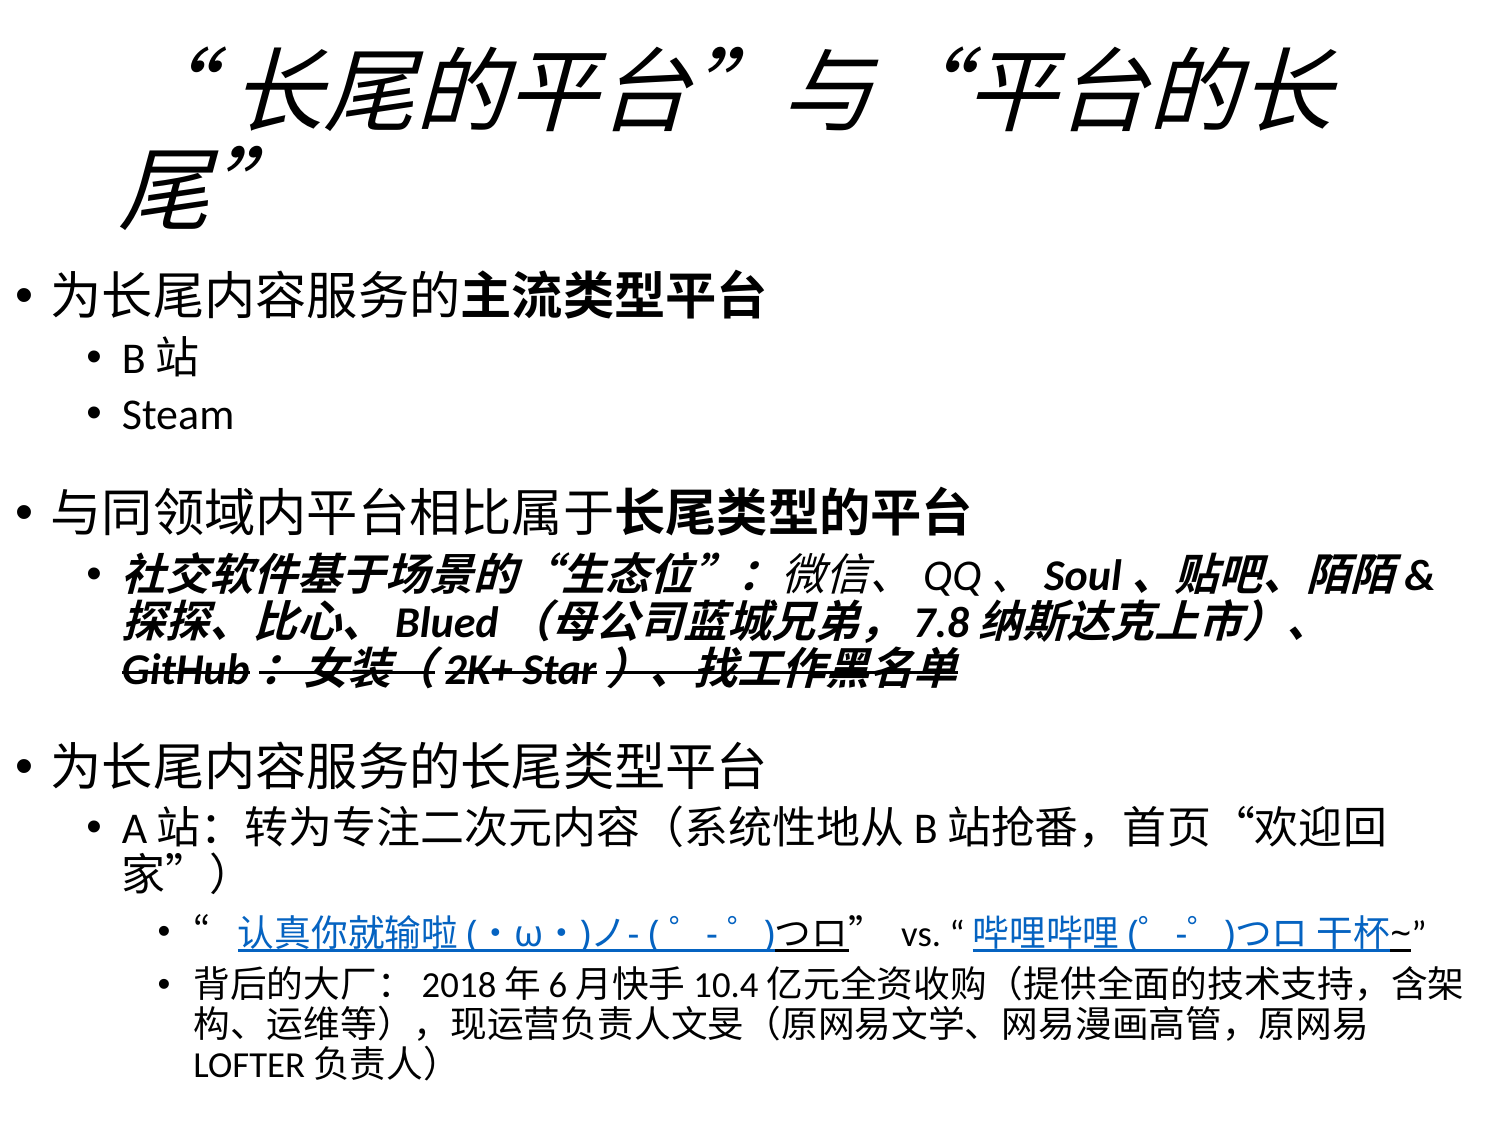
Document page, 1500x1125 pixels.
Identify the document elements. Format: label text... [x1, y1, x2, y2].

title “长尾的平台”与“平台的长尾” [103, 59, 1397, 230]
list 为长尾内容服务的主流类型平台 B站 Steam 与同领域内平台相比属于长尾类型的平台 社交软件基于场景的“生态位”：微信、QQ、Soul、贴吧、陌陌&探探、比心、Blued（母公司蓝城兄弟，7.8纳斯达克上市）、 GitHub：女装（2K+ Star）、找工作黑名单 为长尾内容服务的长尾类型平台 A站：转为专注二次元内容（系统性地从B站抢番，首页“欢迎回家”） “认真你就输啦 (・ω・)ノ- ( ゜- ゜)つロ” vs. “哔哩哔哩 (゜-゜)つロ 干杯~” 背后的大厂：2018年6月快手10.4亿元全资收购（提供全面的技术支持，含架构、运维等），现运营负责人文旻（原网易文学、网易漫画高管，原网易LOFTER负责人） [0, 263, 1500, 1100]
